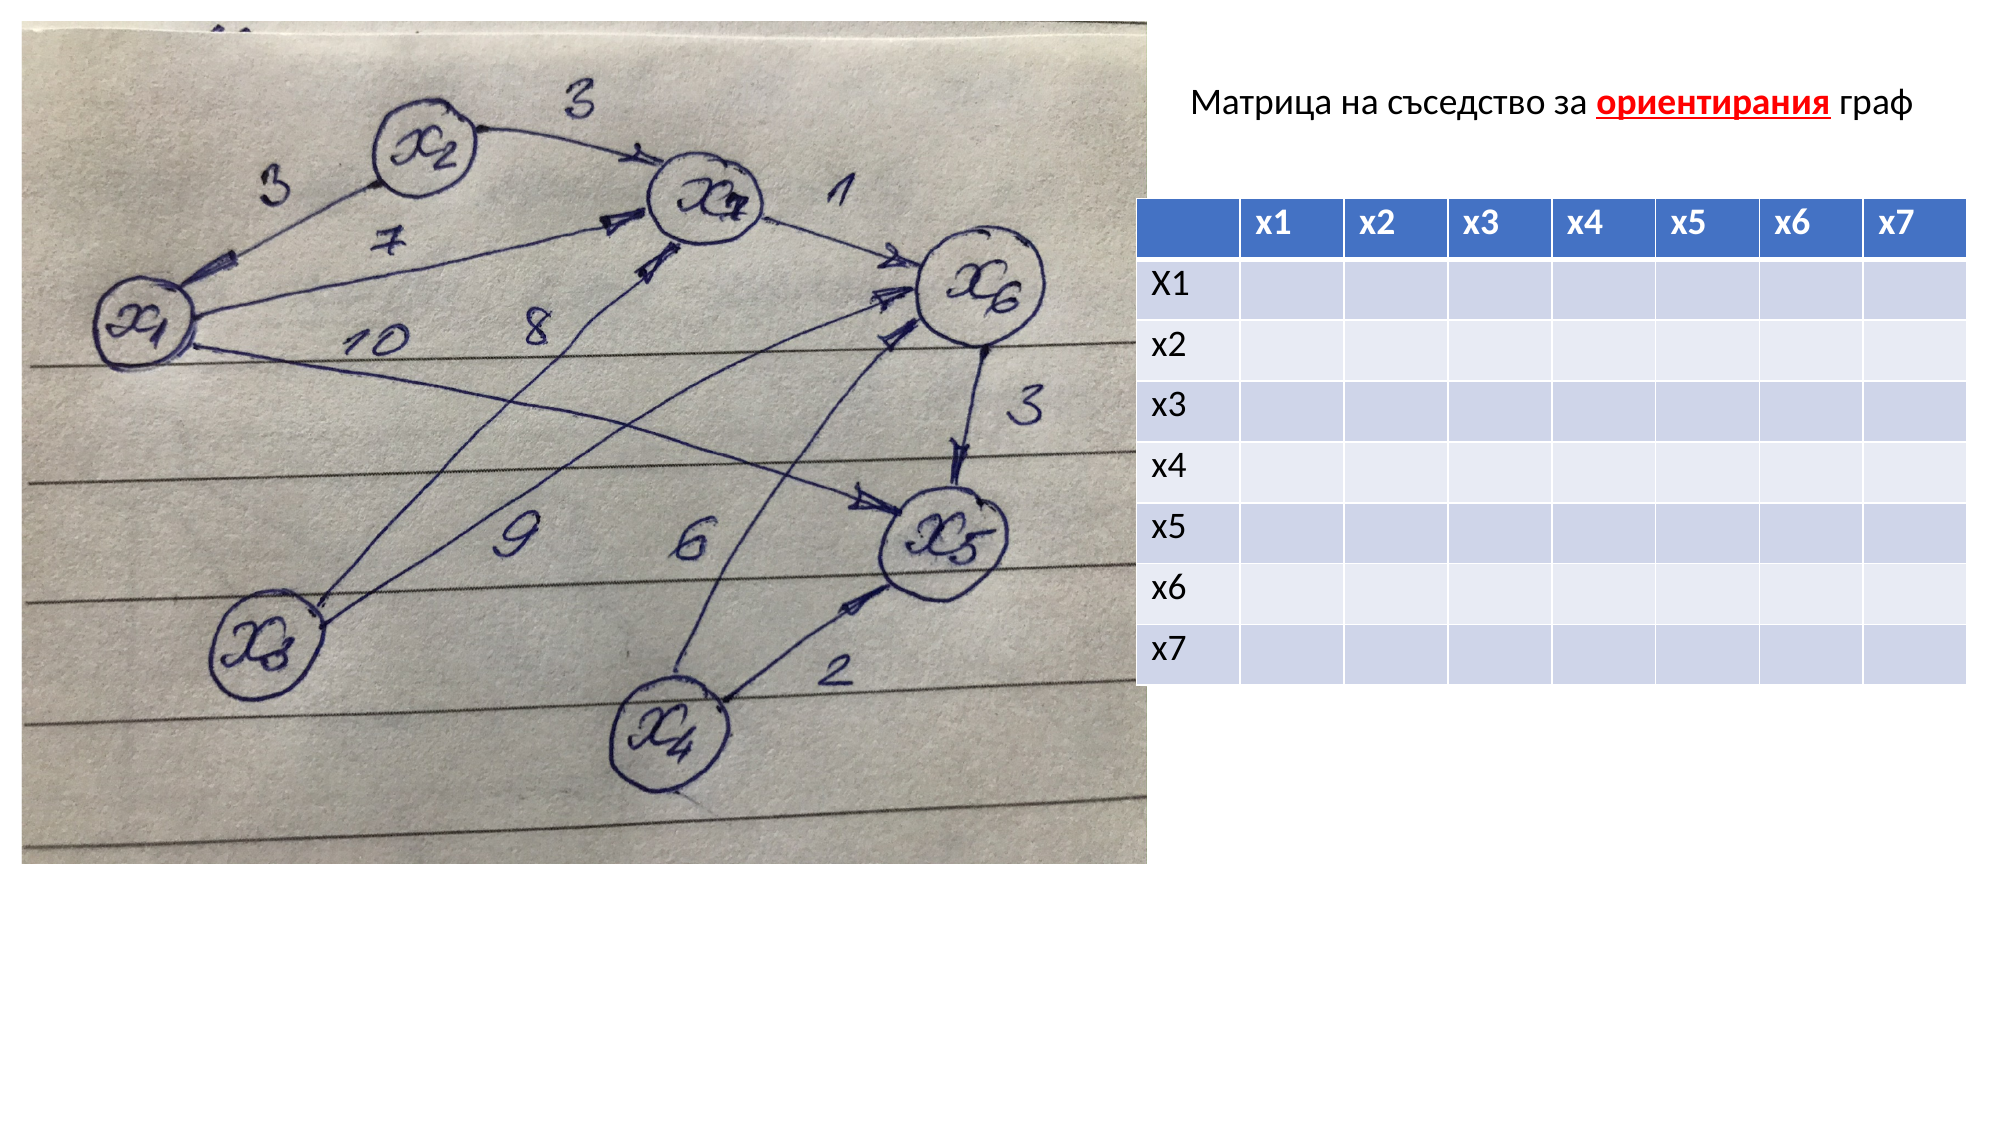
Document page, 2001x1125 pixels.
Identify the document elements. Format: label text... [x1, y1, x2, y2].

table_cell [1760, 262, 1862, 319]
table_cell [1553, 443, 1655, 502]
table_cell [1864, 504, 1966, 563]
table_cell [1760, 321, 1862, 380]
table_cell [1656, 564, 1759, 624]
table_cell [1553, 262, 1655, 319]
table_cell [1449, 443, 1551, 502]
table_cell [1656, 321, 1759, 380]
table_cell [1760, 382, 1862, 441]
table_cell х5 [1137, 504, 1239, 563]
table_cell [1241, 382, 1343, 441]
table_cell [1656, 504, 1759, 563]
text_box Матрица на съседство за ориентирания граф [1175, 69, 1929, 130]
table_cell [1656, 443, 1759, 502]
table_cell [1241, 504, 1343, 563]
table_cell [1864, 382, 1966, 441]
table_cell [1864, 564, 1966, 624]
table_cell х3 [1137, 382, 1239, 441]
table_cell [1345, 262, 1447, 319]
table_cell [1864, 321, 1966, 380]
table_header х3 [1449, 199, 1551, 257]
table_cell [1553, 321, 1655, 380]
table_header х4 [1553, 199, 1655, 257]
table_header х1 [1241, 199, 1343, 257]
picture [23, 0, 1146, 1005]
table_cell х2 [1137, 321, 1239, 380]
table_cell [1760, 504, 1862, 563]
table_cell [1345, 564, 1447, 624]
table_cell [1553, 504, 1655, 563]
table_cell [1760, 564, 1862, 624]
table_cell [1241, 625, 1343, 684]
table_cell [1760, 625, 1862, 684]
table_cell [1345, 504, 1447, 563]
table_header х2 [1345, 199, 1447, 257]
table_cell х7 [1137, 625, 1239, 684]
table_cell [1241, 443, 1343, 502]
table_cell х4 [1137, 443, 1239, 502]
table_header х7 [1864, 199, 1966, 257]
table_cell [1656, 382, 1759, 441]
table_cell [1345, 625, 1447, 684]
table_cell [1864, 625, 1966, 684]
table_cell [1345, 443, 1447, 502]
table_cell [1241, 321, 1343, 380]
table_cell [1449, 321, 1551, 380]
table_cell [1553, 382, 1655, 441]
table_cell [1449, 625, 1551, 684]
table_cell [1241, 262, 1343, 319]
table_cell Х1 [1137, 262, 1239, 319]
table_cell [1449, 382, 1551, 441]
table_cell х6 [1137, 564, 1239, 624]
table_cell [1241, 564, 1343, 624]
table_cell [1864, 443, 1966, 502]
table_cell [1449, 504, 1551, 563]
table_cell [1553, 625, 1655, 684]
table_cell [1449, 564, 1551, 624]
table_cell [1345, 321, 1447, 380]
table_header [1137, 199, 1239, 257]
table_cell [1449, 262, 1551, 319]
table_cell [1656, 262, 1759, 319]
table_cell [1345, 382, 1447, 441]
table_cell [1760, 443, 1862, 502]
table_cell [1656, 625, 1759, 684]
table_cell [1864, 262, 1966, 319]
table_header х6 [1760, 199, 1862, 257]
table_header х5 [1656, 199, 1759, 257]
table_cell [1553, 564, 1655, 624]
